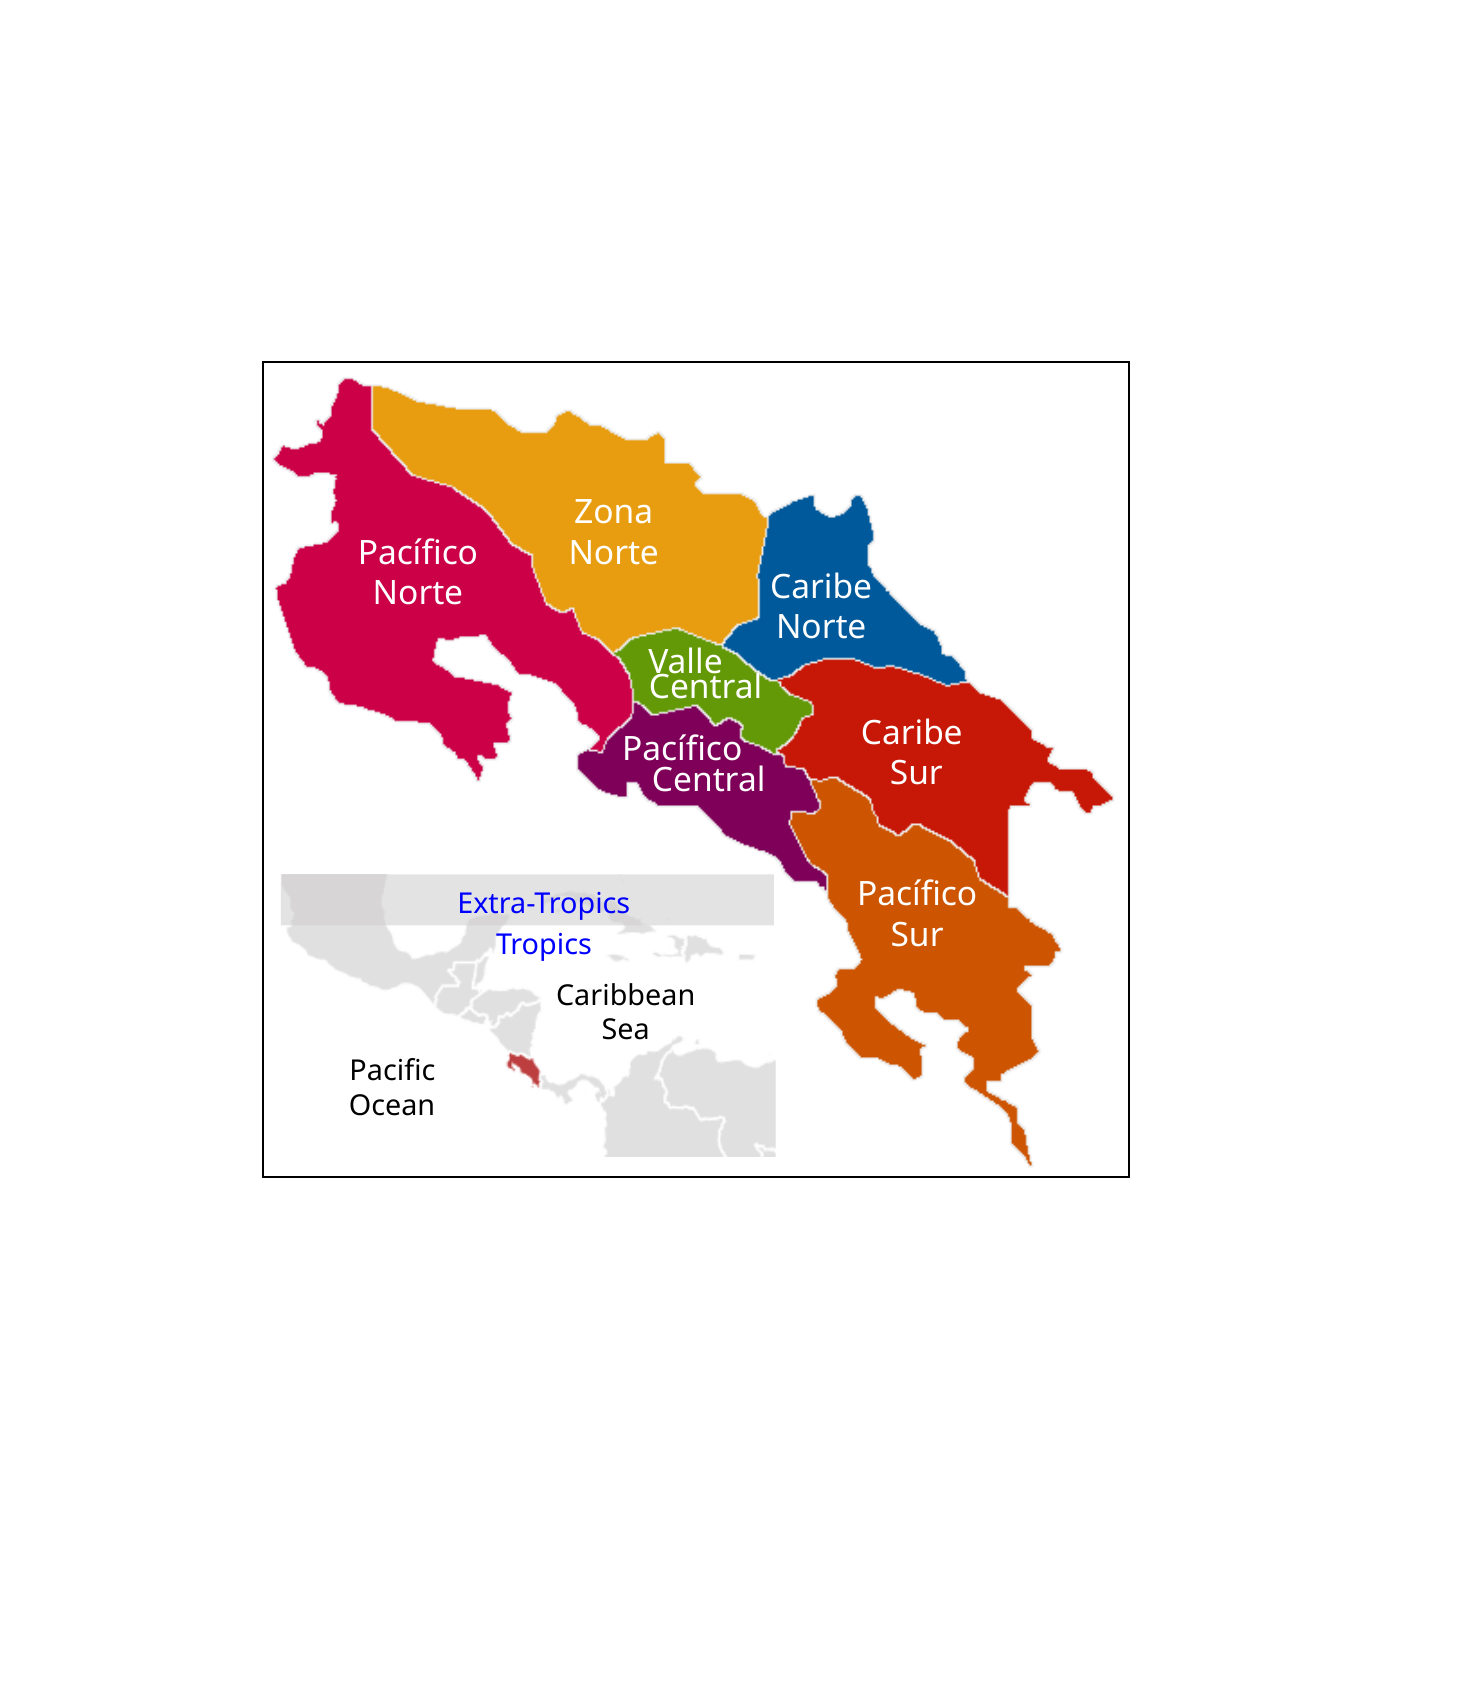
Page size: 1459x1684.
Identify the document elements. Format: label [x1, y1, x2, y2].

text_box [242, 356, 1129, 1191]
picture [281, 874, 776, 1157]
